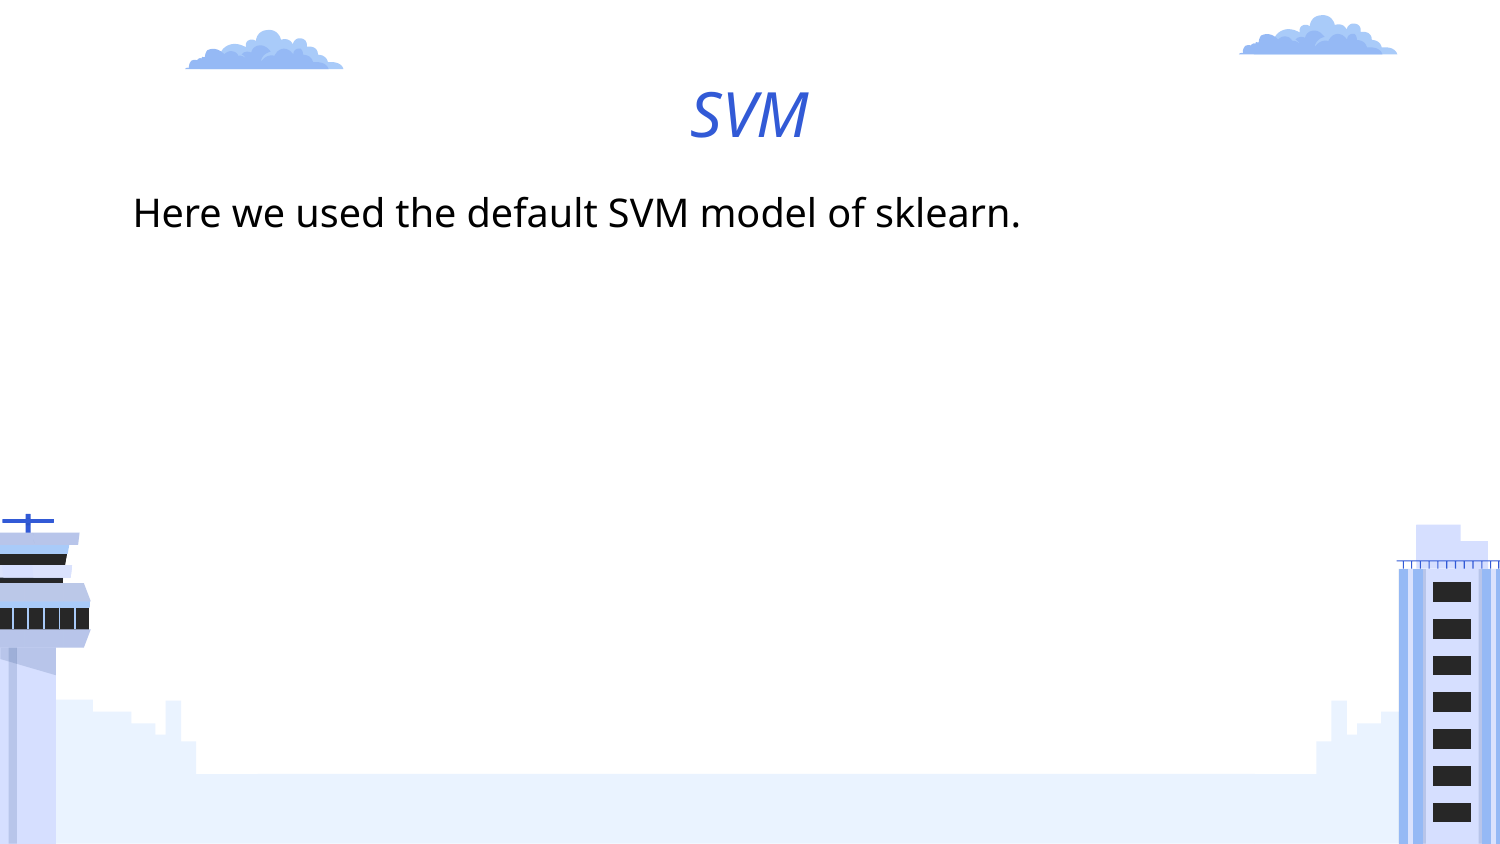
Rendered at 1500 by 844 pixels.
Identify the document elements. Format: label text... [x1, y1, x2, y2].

list Here we used the default SVM model of sklearn. [117, 172, 1382, 644]
title SVM [118, 60, 1382, 150]
